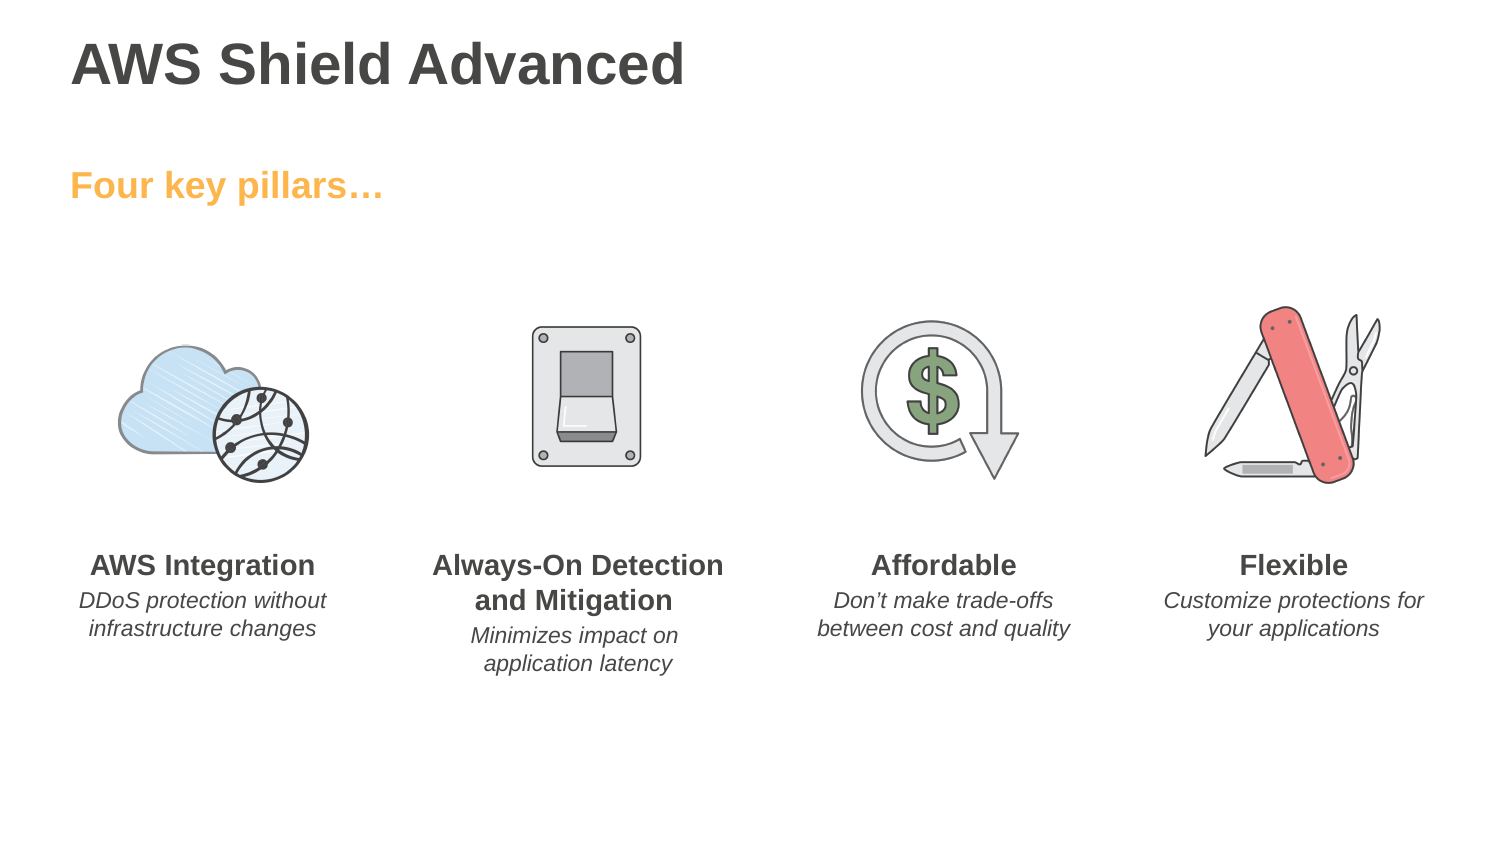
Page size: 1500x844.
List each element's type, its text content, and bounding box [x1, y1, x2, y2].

list Affordable Don’t make trade-offs between cost and quality [796, 538, 1092, 687]
list Flexible Customize protections for your applications [1146, 538, 1442, 687]
picture [1196, 306, 1382, 484]
picture [838, 318, 1024, 483]
text_box Always-On Detection and Mitigation Minimizes impact on application latency [399, 538, 757, 687]
picture [503, 324, 669, 468]
list AWS Integration DDoS protection without infrastructure changes [55, 538, 351, 687]
title AWS Shield Advanced [55, 18, 1402, 109]
text_box Four key pillars… [55, 153, 1391, 220]
picture [86, 320, 340, 510]
